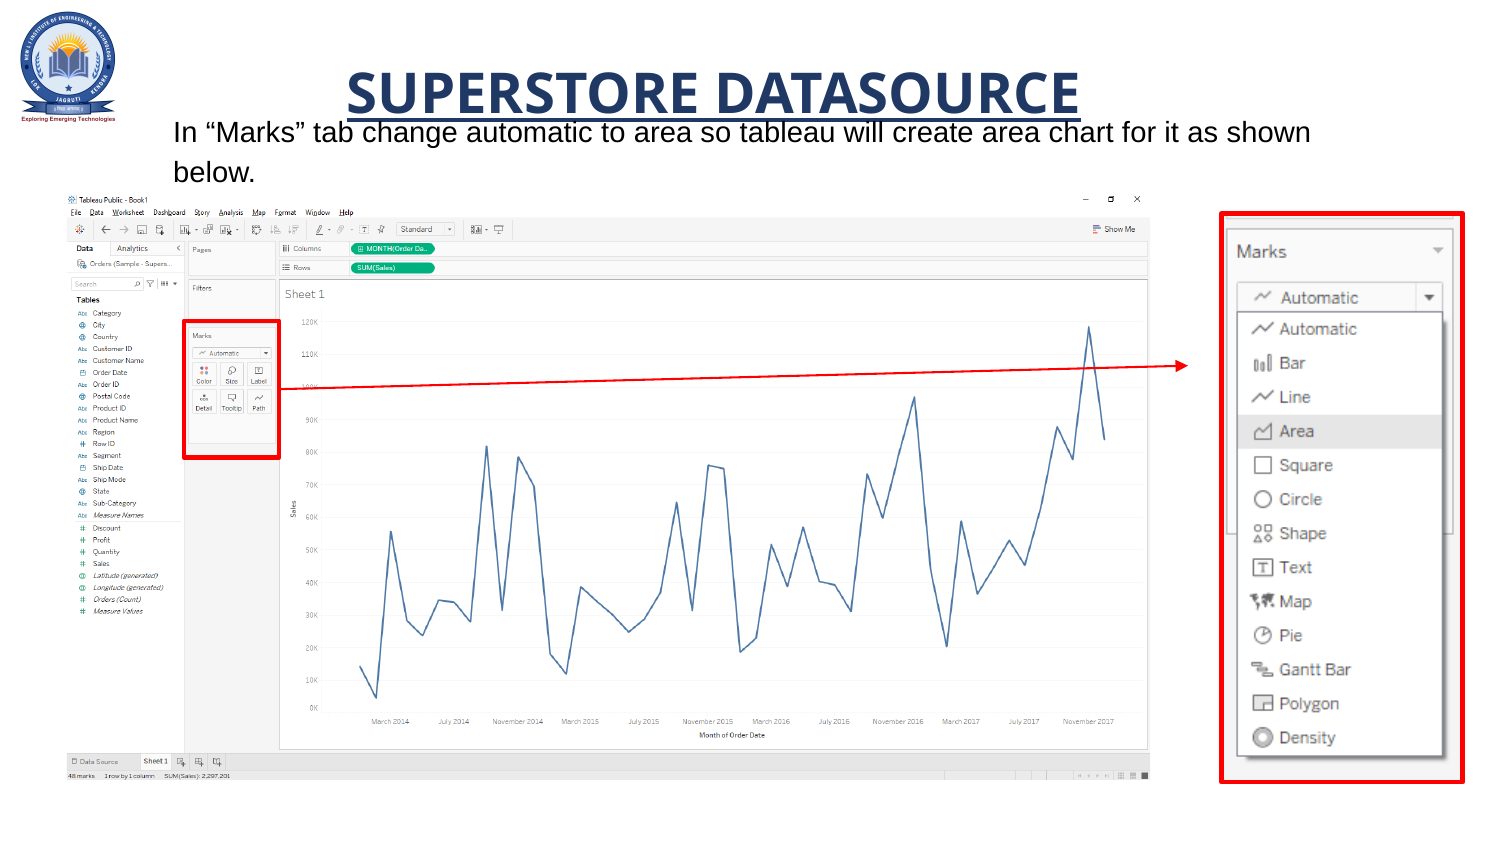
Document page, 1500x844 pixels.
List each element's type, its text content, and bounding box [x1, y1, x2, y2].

text_box In “Marks” tab change automatic to area so tableau will create area chart for it as shown below. [139, 100, 1361, 197]
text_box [278, 365, 1189, 390]
picture [1223, 215, 1461, 780]
picture [0, 0, 66, 135]
picture [66, 193, 1151, 780]
text_box SUPERSTORE DATASOURCE [66, 0, 1361, 148]
